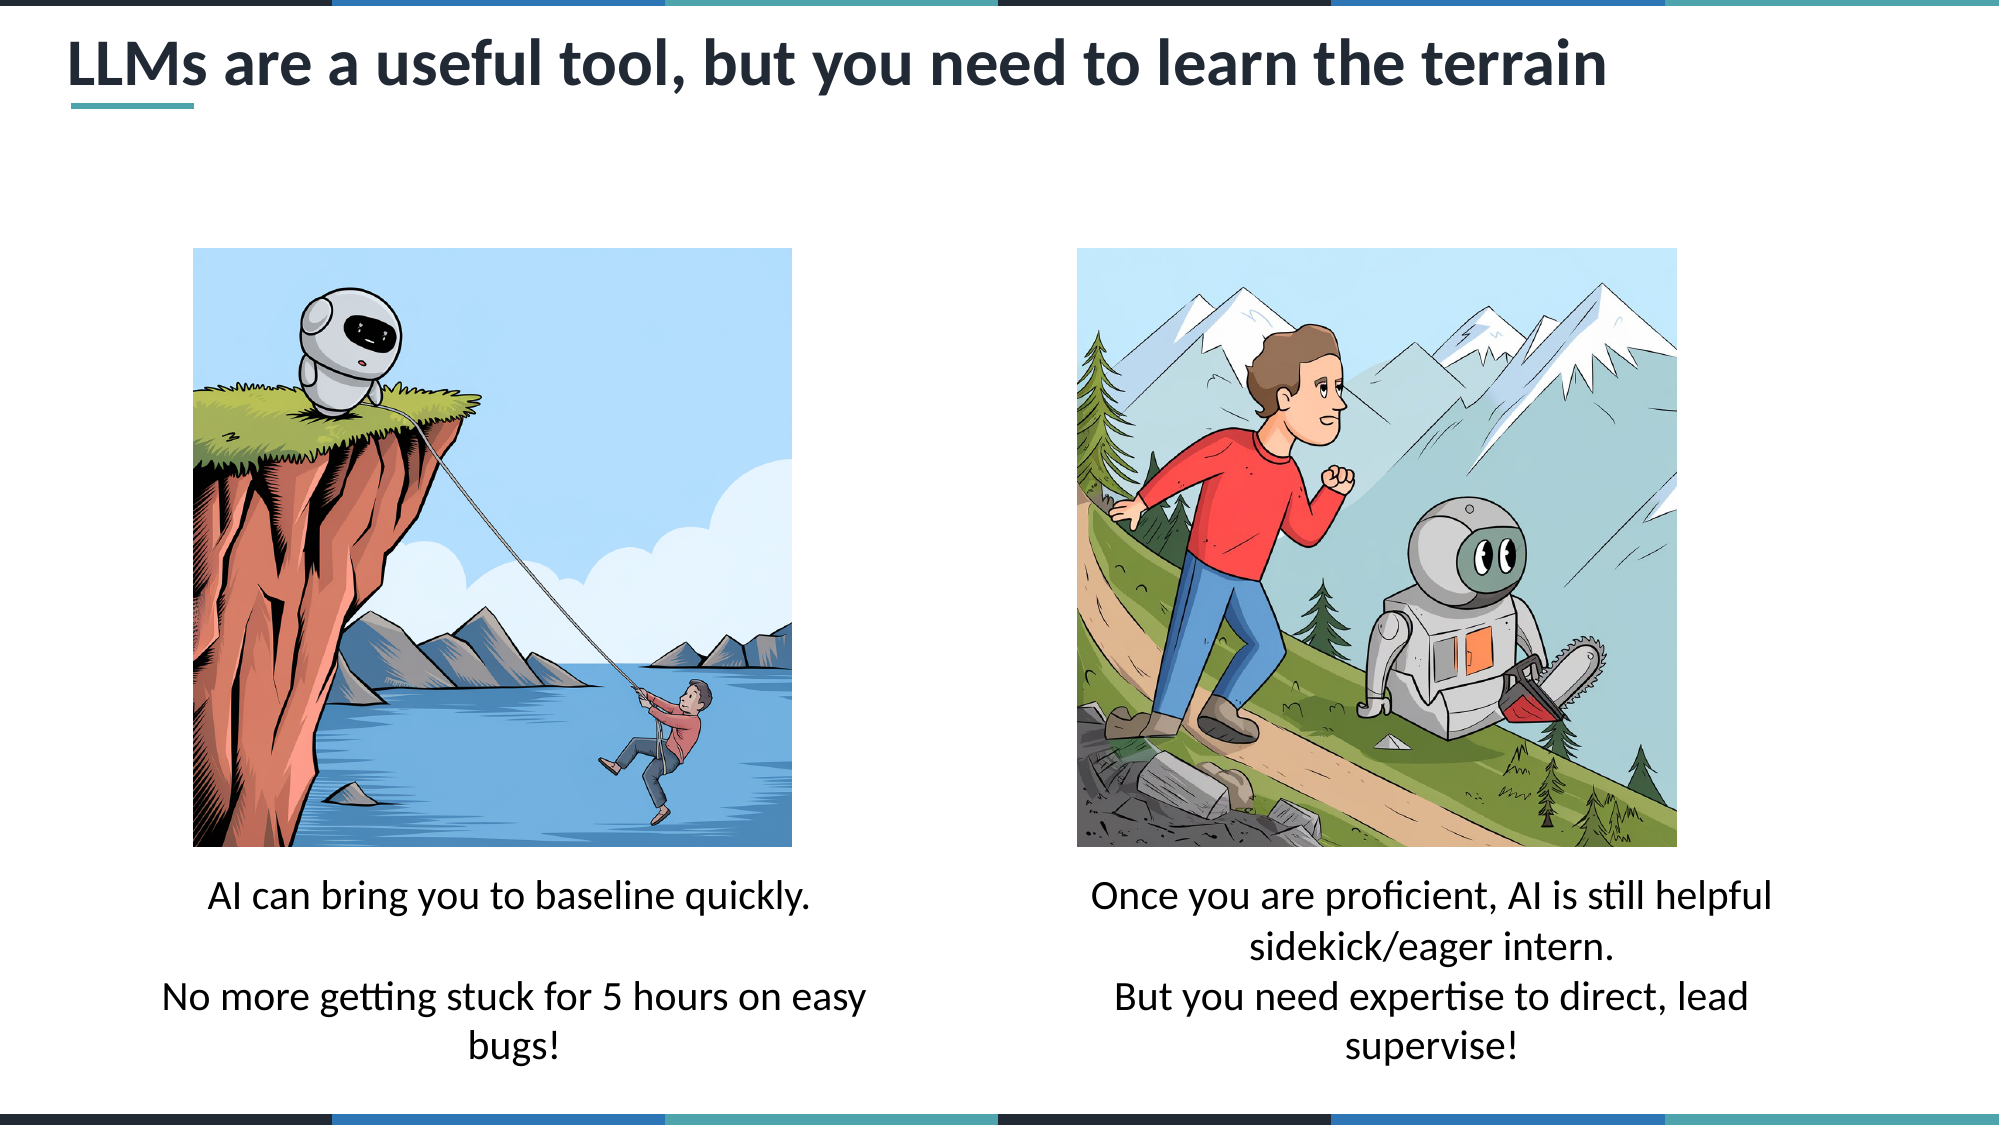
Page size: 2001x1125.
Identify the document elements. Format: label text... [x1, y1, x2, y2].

title LLMs are a useful tool, but you need to learn the terrain [52, 19, 1767, 108]
picture [1077, 248, 1677, 847]
text_box AI can bring you to baseline quickly. No more getting stuck for 5 hours on easy bugs! [132, 860, 897, 1076]
picture [193, 248, 793, 847]
text_box Once you are proficient, AI is still helpful sidekick/eager intern. But you need expertise to direct, lead supervise! [1011, 860, 1853, 1125]
